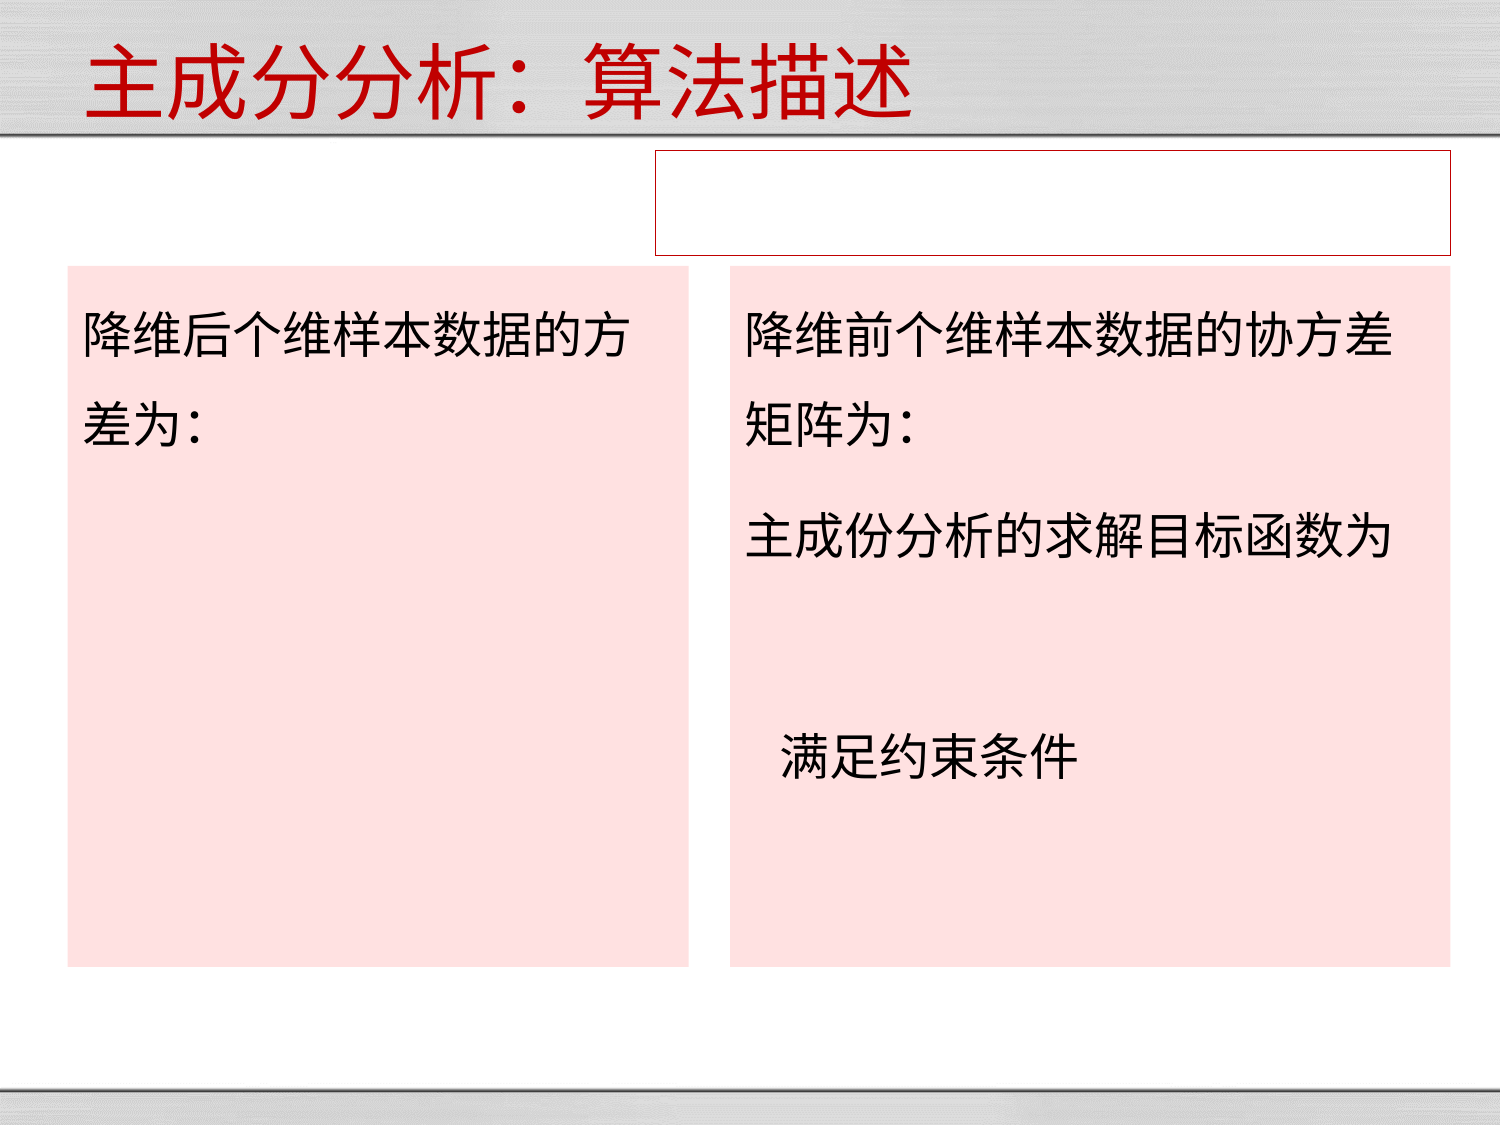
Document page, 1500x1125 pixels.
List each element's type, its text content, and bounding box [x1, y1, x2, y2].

picture [0, 0, 1500, 1125]
text_box 主成分分析：算法描述 [67, 24, 1477, 133]
